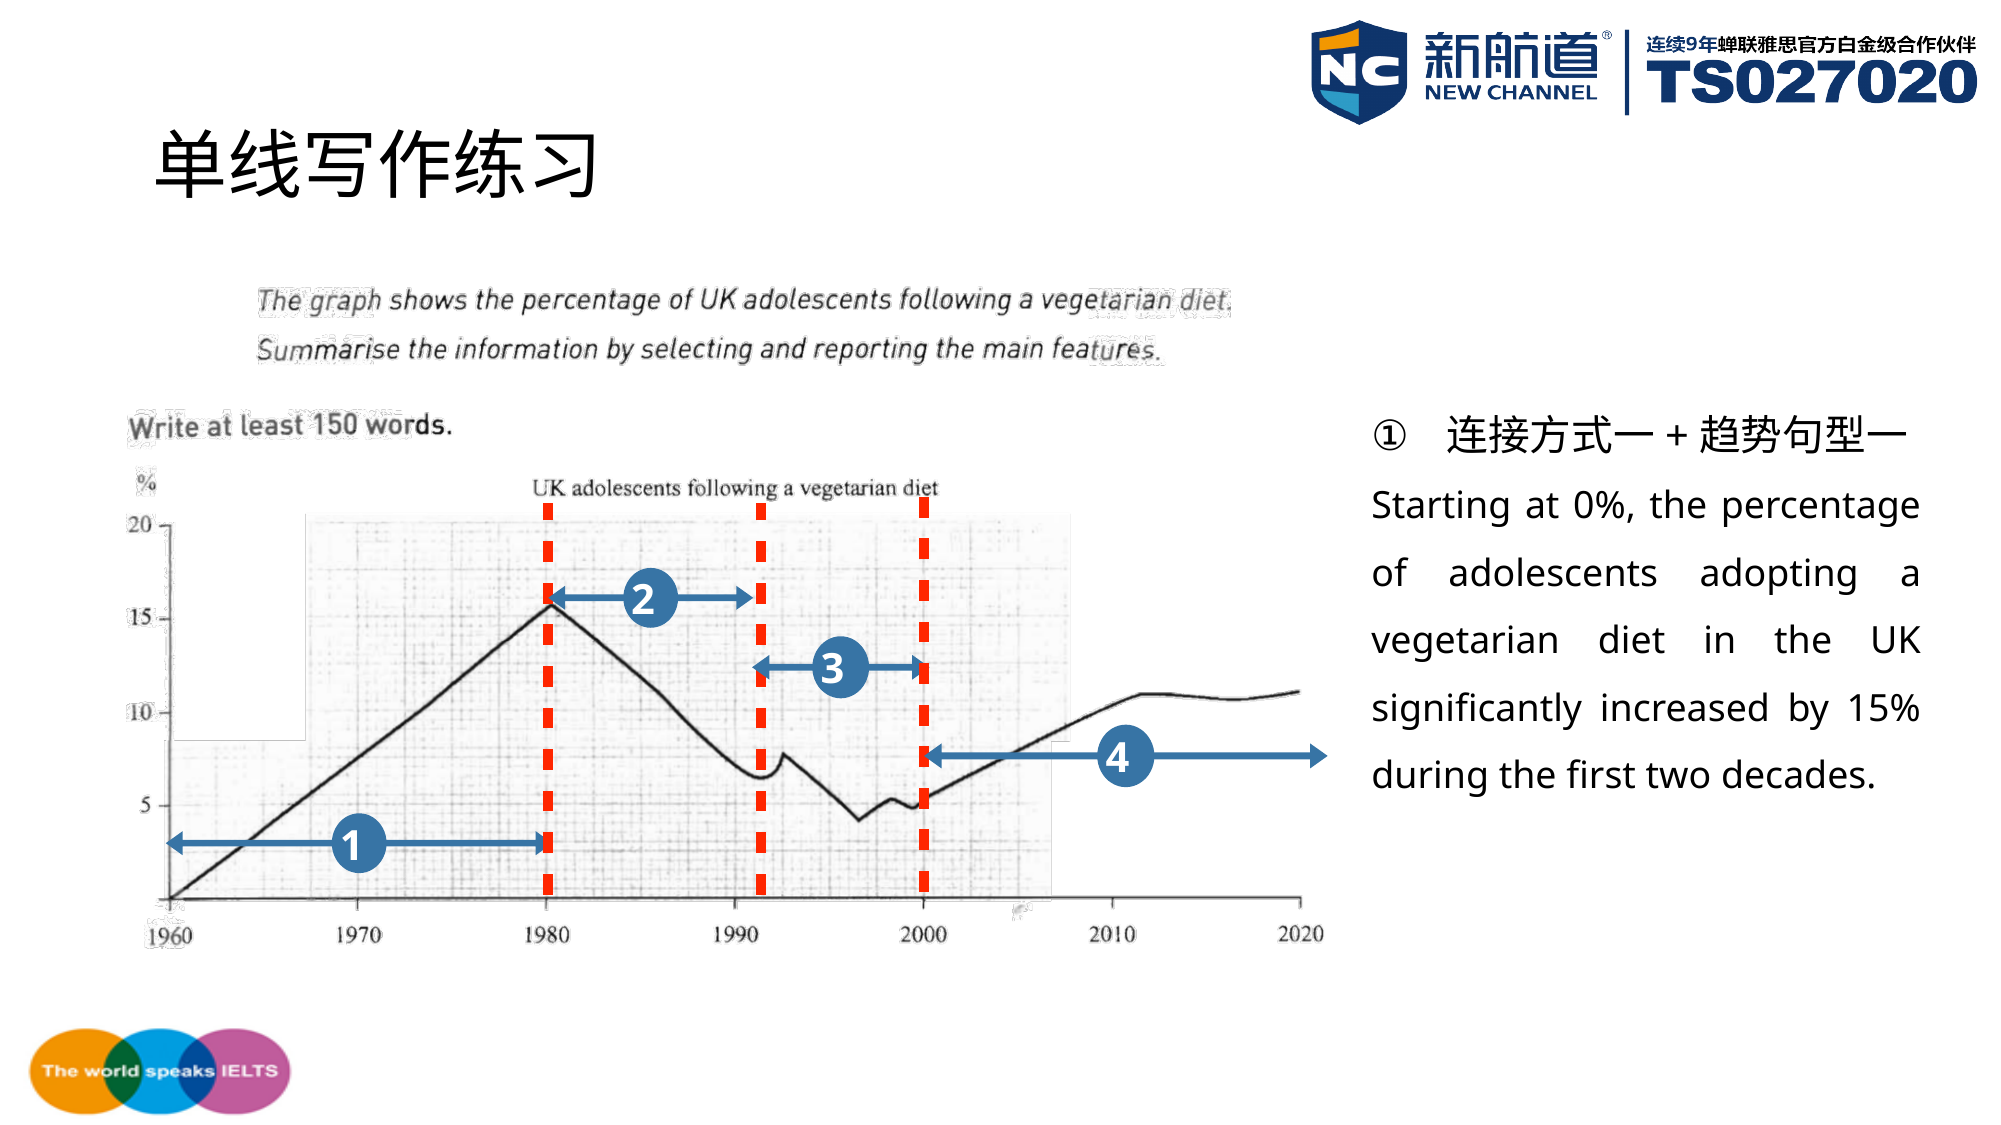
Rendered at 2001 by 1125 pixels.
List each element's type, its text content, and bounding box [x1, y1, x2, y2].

picture [1299, 0, 1983, 146]
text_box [165, 502, 548, 895]
text_box 连接方式一+趋势句型一 Starting at 0%, the percentage of adolescents adopting a vegetarian diet in the UK significantly increased by 15% during the first two decades. [1364, 400, 1930, 855]
title 单线写作练习 [137, 59, 1863, 278]
picture [80, 268, 1364, 972]
picture [4, 1024, 311, 1122]
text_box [752, 485, 930, 892]
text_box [924, 724, 1328, 788]
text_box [548, 502, 761, 895]
